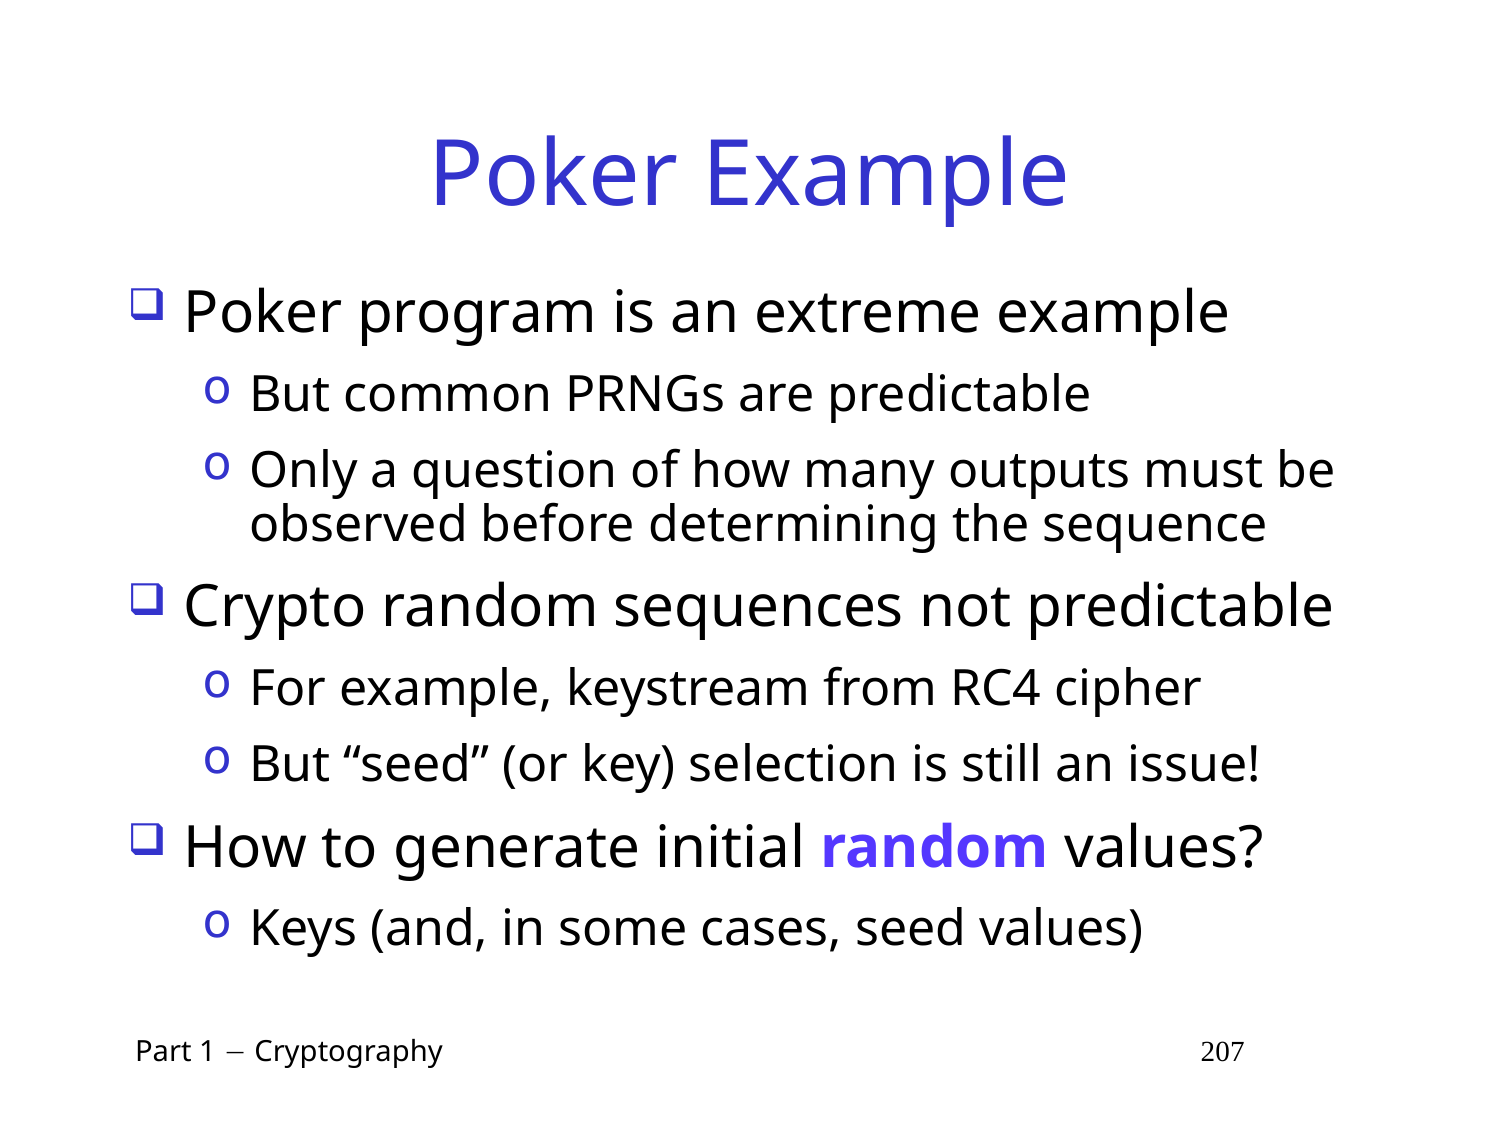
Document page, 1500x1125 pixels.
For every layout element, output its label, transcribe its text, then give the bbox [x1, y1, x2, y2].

footer Part 1  Cryptography 207 [112, 1024, 1401, 1101]
title Poker Example [112, 87, 1388, 251]
list Poker program is an extreme example But common PRNGs are predictable Only a question of how many outputs must be observed before determining the sequence Crypto random sequences not predictable For example, keystream from RC4 cipher But “seed” (or key) selection is still an issue! How to generate initial random values? Keys (and, in some cases, seed values) [112, 274, 1413, 988]
